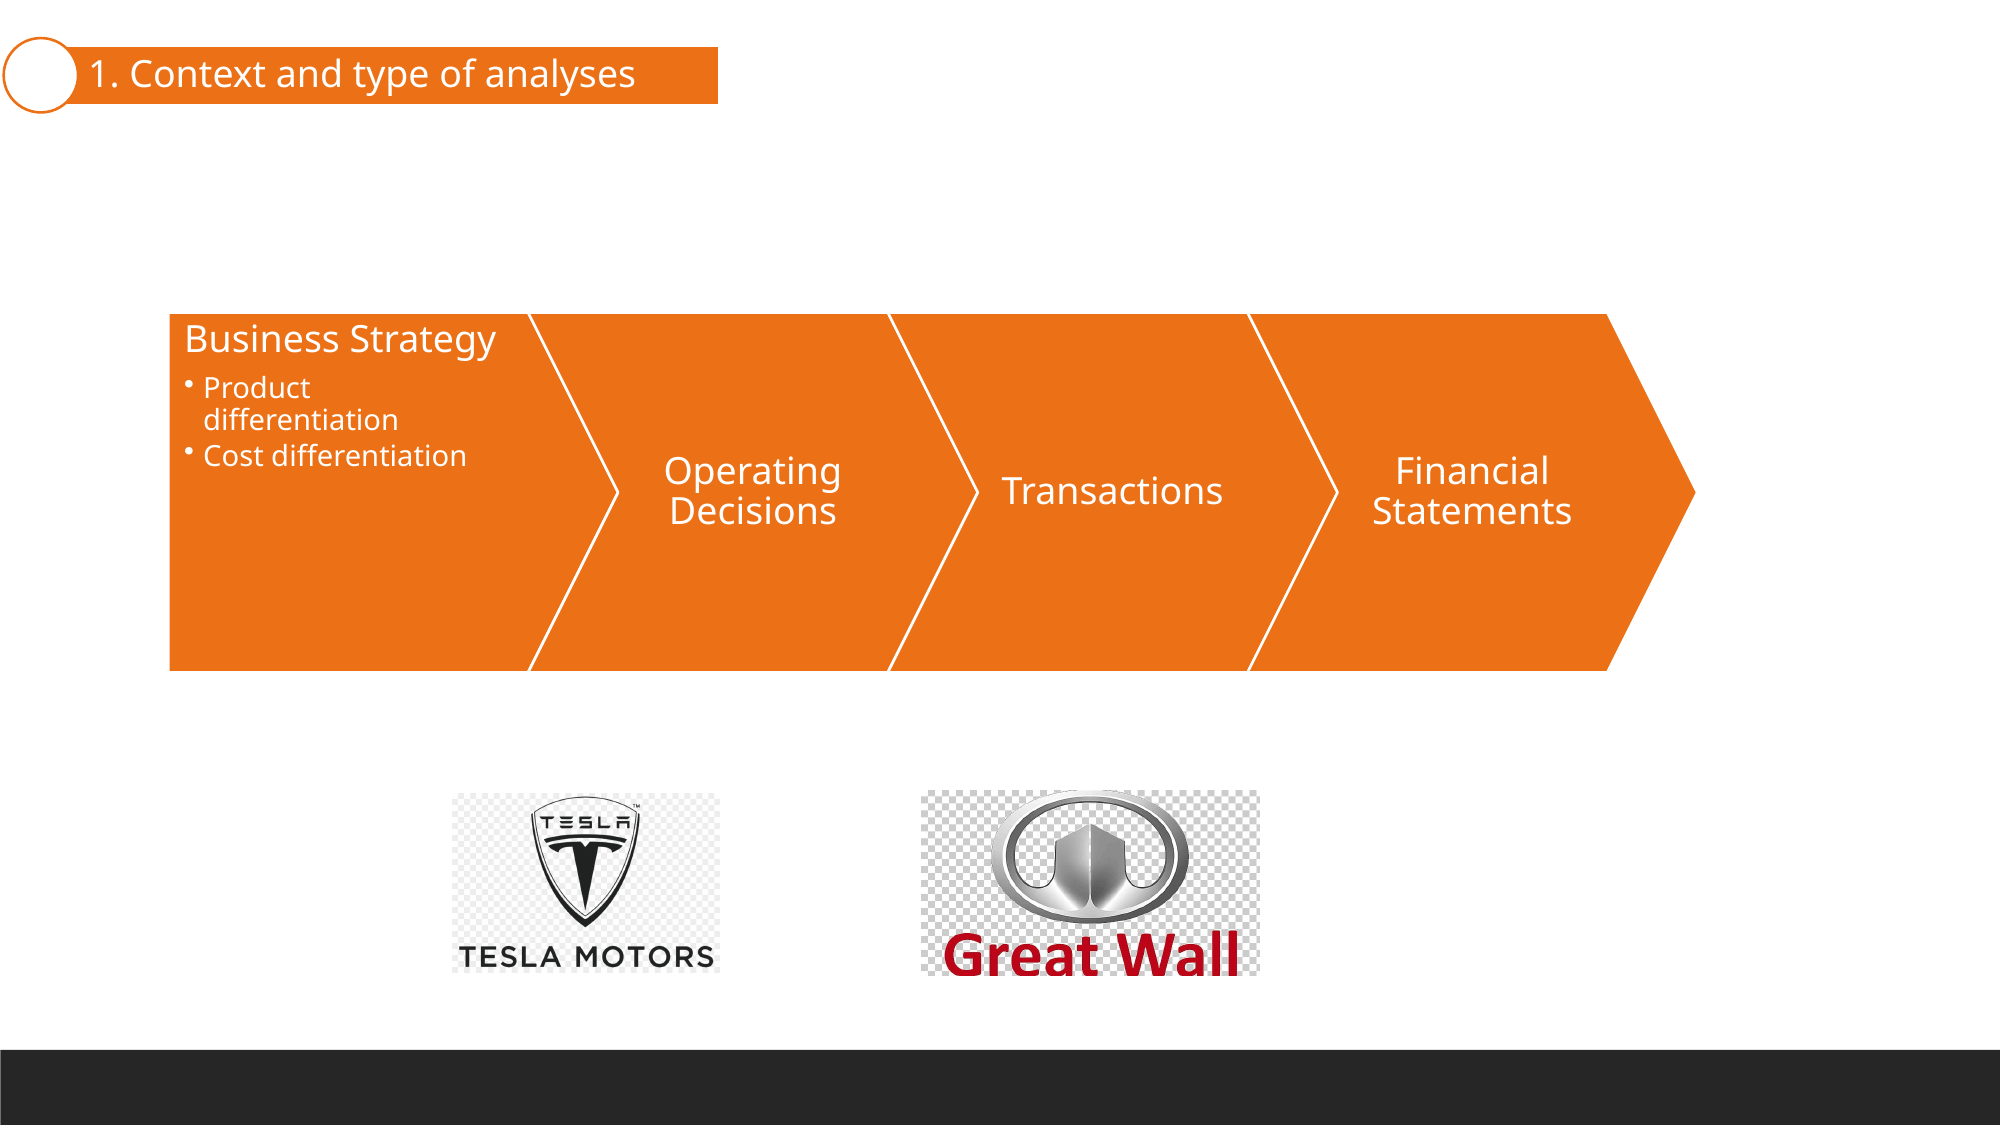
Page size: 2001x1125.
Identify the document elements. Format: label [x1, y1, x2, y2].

text_box [3, 37, 721, 113]
text_box [167, 112, 1699, 873]
picture [920, 789, 1260, 976]
picture [451, 793, 721, 973]
